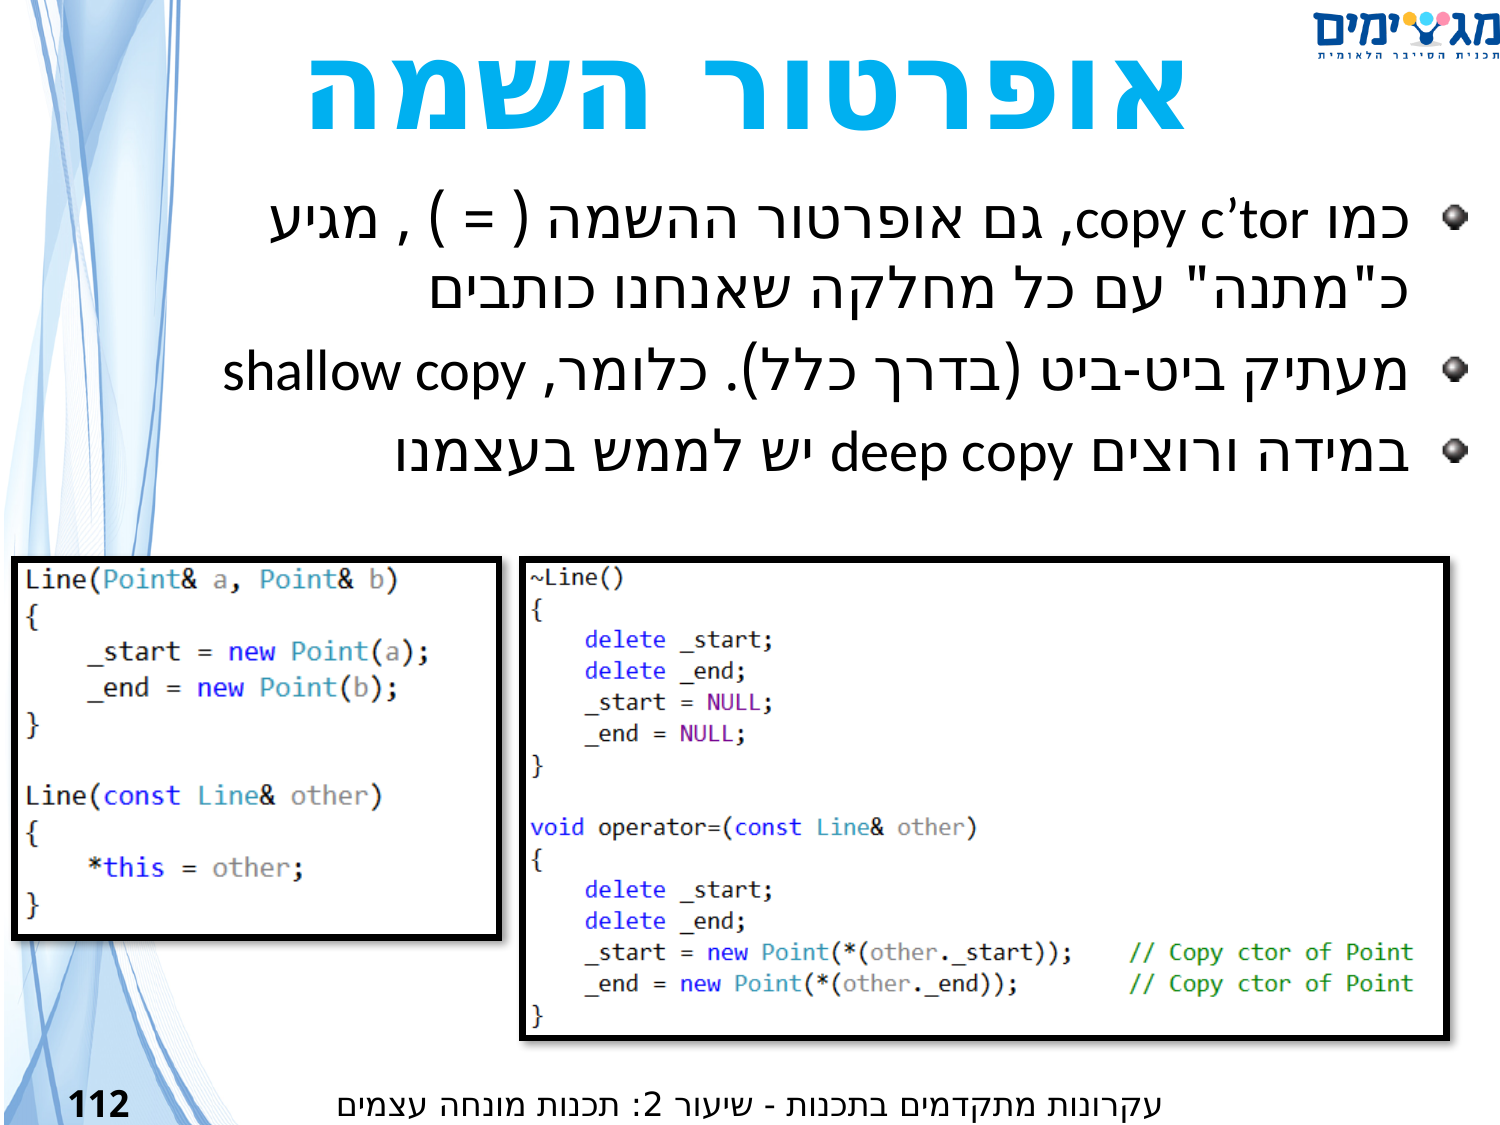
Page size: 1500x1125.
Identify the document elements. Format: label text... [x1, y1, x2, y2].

picture [1438, 200, 1468, 230]
list אופרטור השמה [190, 0, 1306, 163]
picture [1438, 434, 1468, 463]
picture [1438, 352, 1468, 382]
picture [17, 562, 496, 935]
list כמו copy c’tor, גם אופרטור ההשמה ( = ) , מגיע כ"מתנה" עם כל מחלקה שאנחנו כותבים מעתיק ביט-ביט (בדרך כלל). כלומר, shallow copy במידה ורוצים deep copy יש לממש בעצמנו [170, 172, 1483, 1073]
picture [525, 562, 1444, 1036]
picture [1306, 0, 1500, 87]
picture [4, 0, 254, 1125]
